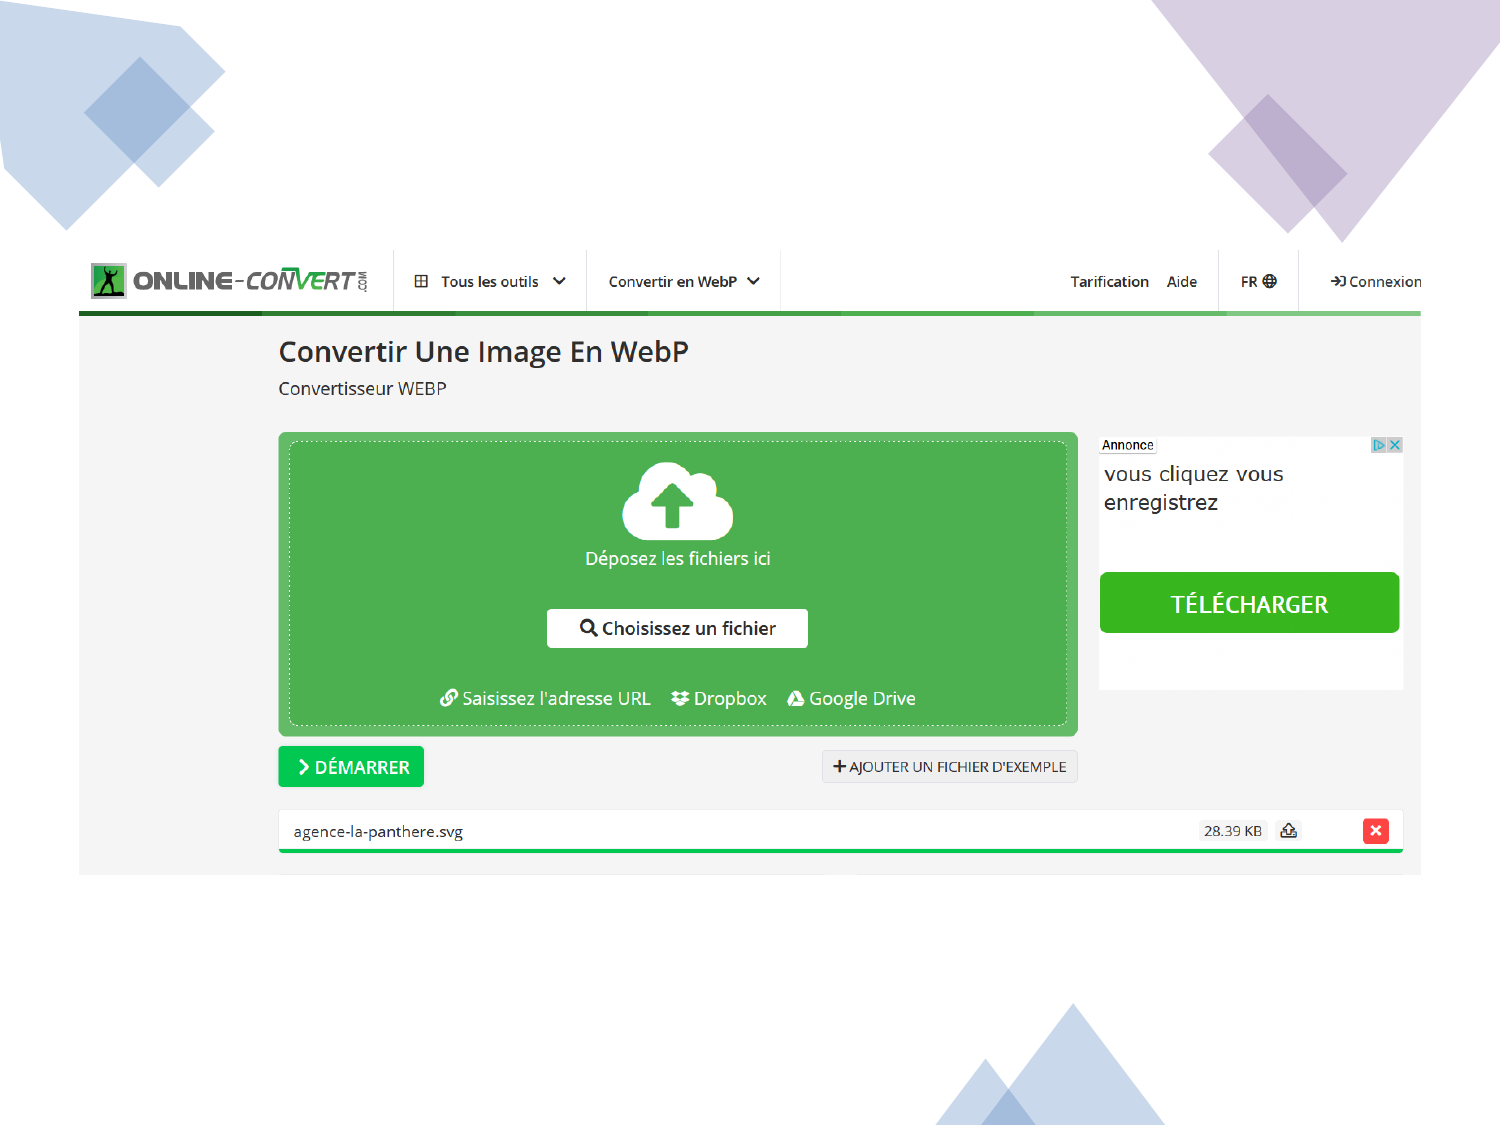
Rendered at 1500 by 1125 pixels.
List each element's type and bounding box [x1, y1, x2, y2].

text_box [1206, 118, 1314, 236]
text_box [81, 54, 217, 190]
text_box [1149, 0, 1500, 245]
text_box [933, 1056, 1038, 1125]
text_box [0, 0, 1500, 1125]
picture [78, 250, 1422, 875]
text_box [1009, 1001, 1167, 1125]
text_box [0, 0, 228, 233]
